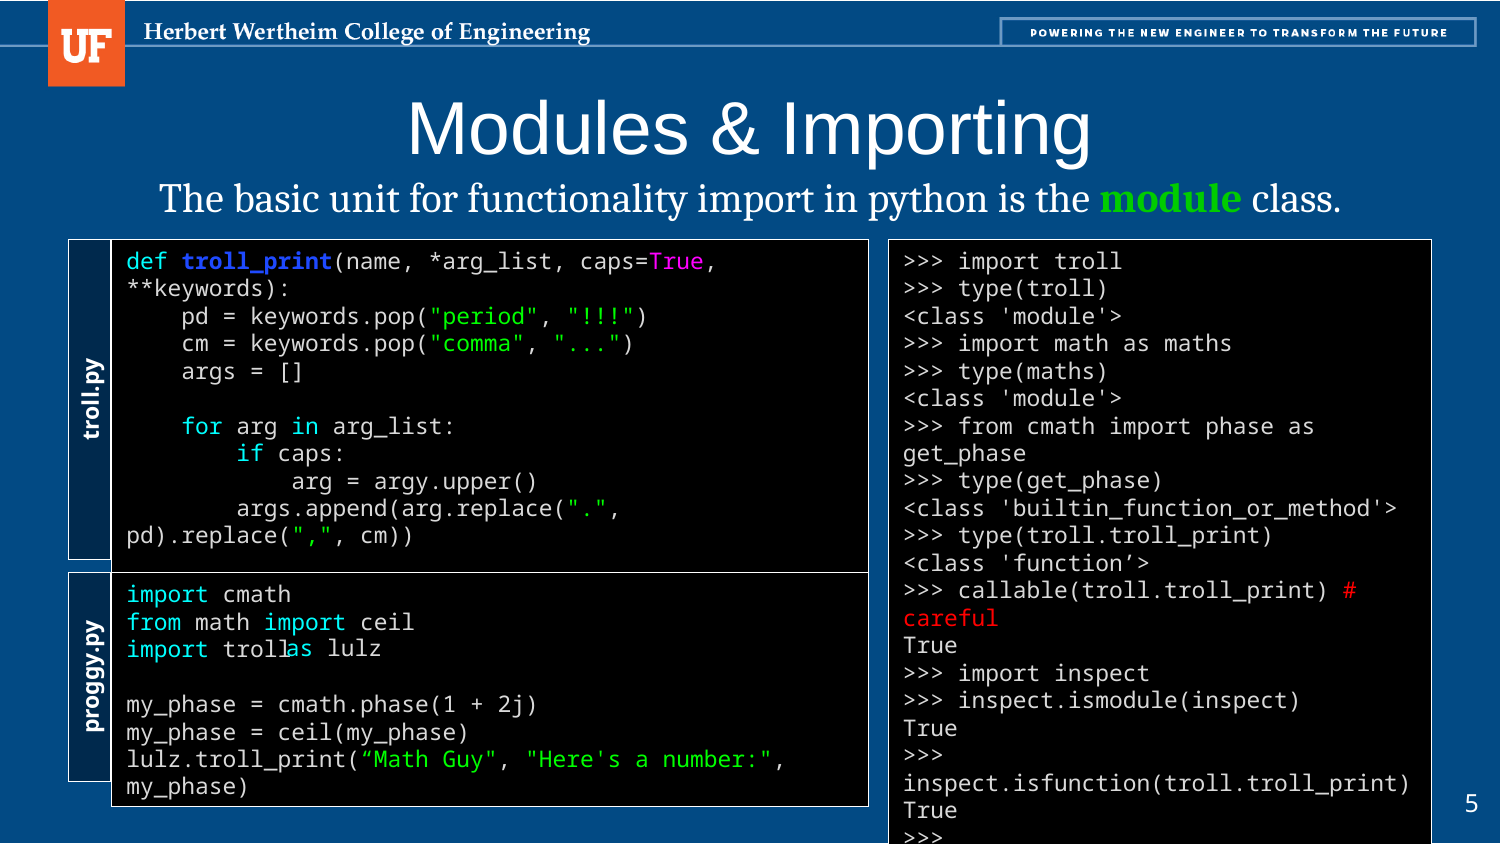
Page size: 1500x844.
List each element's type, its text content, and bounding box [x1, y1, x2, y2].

text_box >>> import troll >>> type(troll) <class 'module'> >>> import math as maths >>> type(maths) <class 'module'> >>> from cmath import phase as get_phase >>> type(get_phase) <class 'builtin_function_or_method'> >>> type(troll.troll_print) <class 'function’> >>> callable(troll.troll_print) # careful True >>> import inspect >>> inspect.ismodule(inspect) True >>> inspect.isfunction(troll.troll_print) True >>> _ [888, 239, 1432, 844]
text_box as lulz [271, 626, 397, 669]
text_box def troll_print(name, *arg_list, caps=True, **keywords): pd = keywords.pop("period", "!!!") cm = keywords.pop("comma", "...") args = [] for arg in arg_list: if caps: arg = argy.upper() args.append(arg.replace(".", pd).replace(",", cm)) print(name + ":", *args, **keywords) [111, 239, 869, 572]
text_box proggy.py [68, 572, 111, 782]
text_box troll.py [68, 239, 111, 560]
text_box import cmath from math import ceil import troll my_phase = cmath.phase(1 + 2j) my_phase = ceil(my_phase) lulz.troll_print(“Math Guy", "Here's a number:", my_phase) [111, 572, 869, 807]
picture [0, 0, 1500, 843]
title Modules & Importing [83, 72, 1417, 169]
slide_number 5 [1432, 782, 1494, 828]
list The basic unit for functionality import in python is the module class. [74, 163, 1426, 232]
